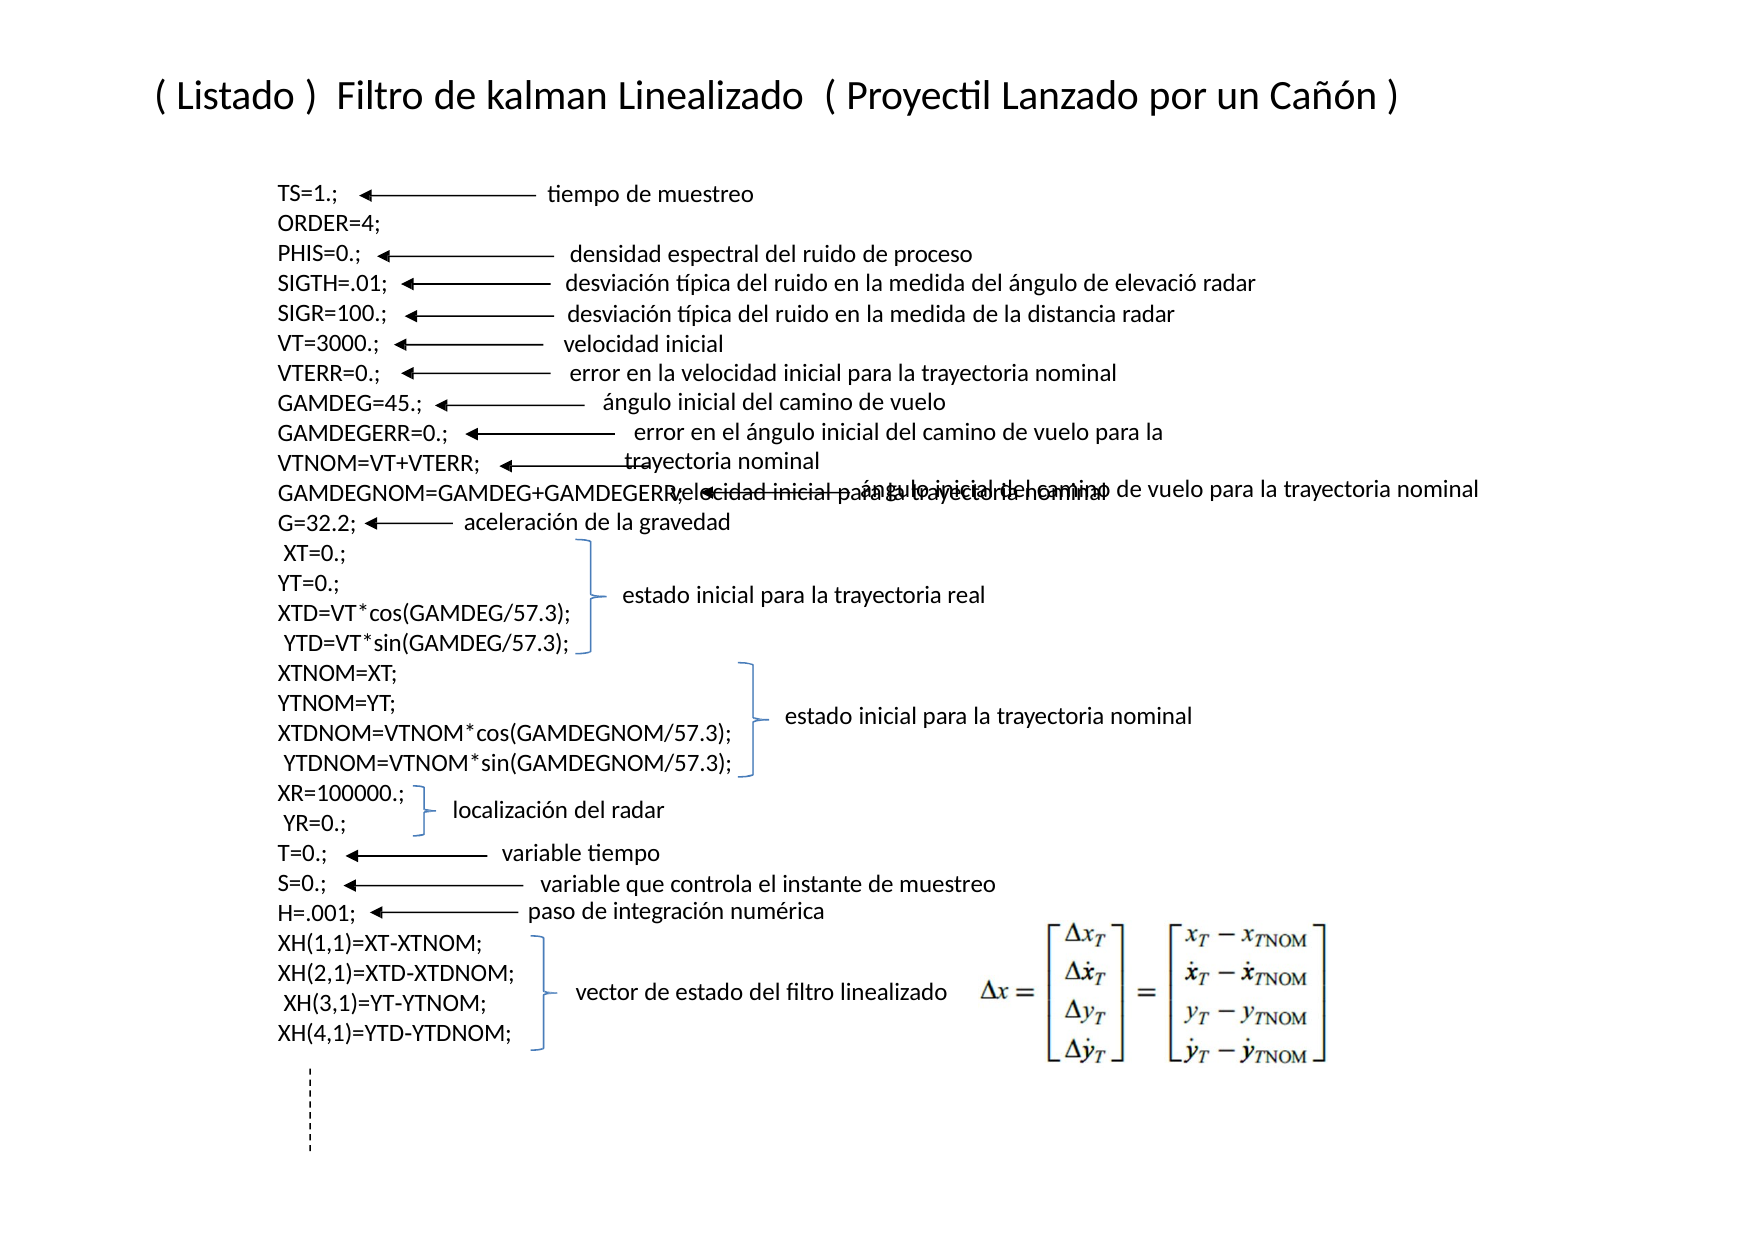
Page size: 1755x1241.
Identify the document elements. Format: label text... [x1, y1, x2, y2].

text_box [499, 459, 555, 473]
text_box ángulo inicial del camino de vuelo para la trayectoria nominal [858, 470, 1484, 503]
text_box TS=1.; ORDER=4; PHIS=0.; SIGTH=.01; SIGR=100.; VT=3000.; VTERR=0.; GAMDEG=45.; GAMDEGERR=0.; VTNOM=VT+VTERR; [275, 174, 484, 474]
text_box [364, 517, 453, 530]
text_box XTDNOM=VTNOM*cos(GAMDEGNOM/57.3); YTDNOM=VTNOM*sin(GAMDEGNOM/57.3); [275, 714, 739, 777]
text_box GAMDEGNOM=GAMDEG+GAMDEGERR; [275, 474, 555, 507]
picture [978, 920, 1328, 1068]
text_box estado inicial para la trayectoria real [620, 576, 992, 609]
text_box [435, 399, 555, 412]
text_box [369, 906, 450, 919]
text_box [404, 309, 555, 323]
text_box G=32.2; XT=0.; YT=0.; [275, 504, 359, 594]
text_box [359, 189, 537, 202]
text_box localización del radar variable tiempo variable que controla el instante de muestreo paso de integración numérica [450, 777, 1004, 925]
text_box aceleración de la gravedad [461, 503, 736, 536]
text_box [377, 250, 555, 263]
text_box densidad espectral del ruido de proceso desviación típica del ruido en la medida del ángulo de elevació radar desviación típica del ruido en la medida de la distancia radar velocidad inicial error en la velocidad inicial para la trayectoria nominal ángulo inicial del camino de vuelo error en el ángulo inicial del camino de vuelo para la trayectoria nominal velocidad inicial para la trayectoria nominal [555, 235, 1360, 506]
text_box [343, 879, 450, 892]
text_box XTD=VT*cos(GAMDEG/57.3); YTD=VT*sin(GAMDEG/57.3); XTNOM=XT; YTNOM=YT; [275, 594, 577, 714]
text_box [530, 935, 558, 1051]
text_box XR=100000.; YR=0.; T=0.; S=0.; H=.001; [275, 774, 408, 924]
text_box [401, 367, 551, 380]
text_box [700, 486, 851, 499]
text_box [401, 277, 551, 291]
text_box [465, 427, 555, 441]
text_box estado inicial para la trayectoria nominal [782, 697, 1198, 730]
title ( Listado ) Filtro de kalman Linealizado ( Proyectil Lanzado por un Cañón ) [152, 65, 1408, 275]
text_box [412, 785, 437, 837]
text_box [393, 338, 544, 351]
text_box vector de estado del filtro linealizado [573, 973, 953, 1006]
text_box XH(1,1)=XT‐XTNOM; XH(2,1)=XTD‐XTDNOM; XH(3,1)=YT‐YTNOM; XH(4,1)=YTD‐YTDNOM; [275, 924, 518, 1047]
text_box [345, 849, 450, 863]
text_box [575, 538, 607, 655]
text_box tiempo de muestreo [545, 175, 757, 208]
text_box [737, 661, 770, 777]
